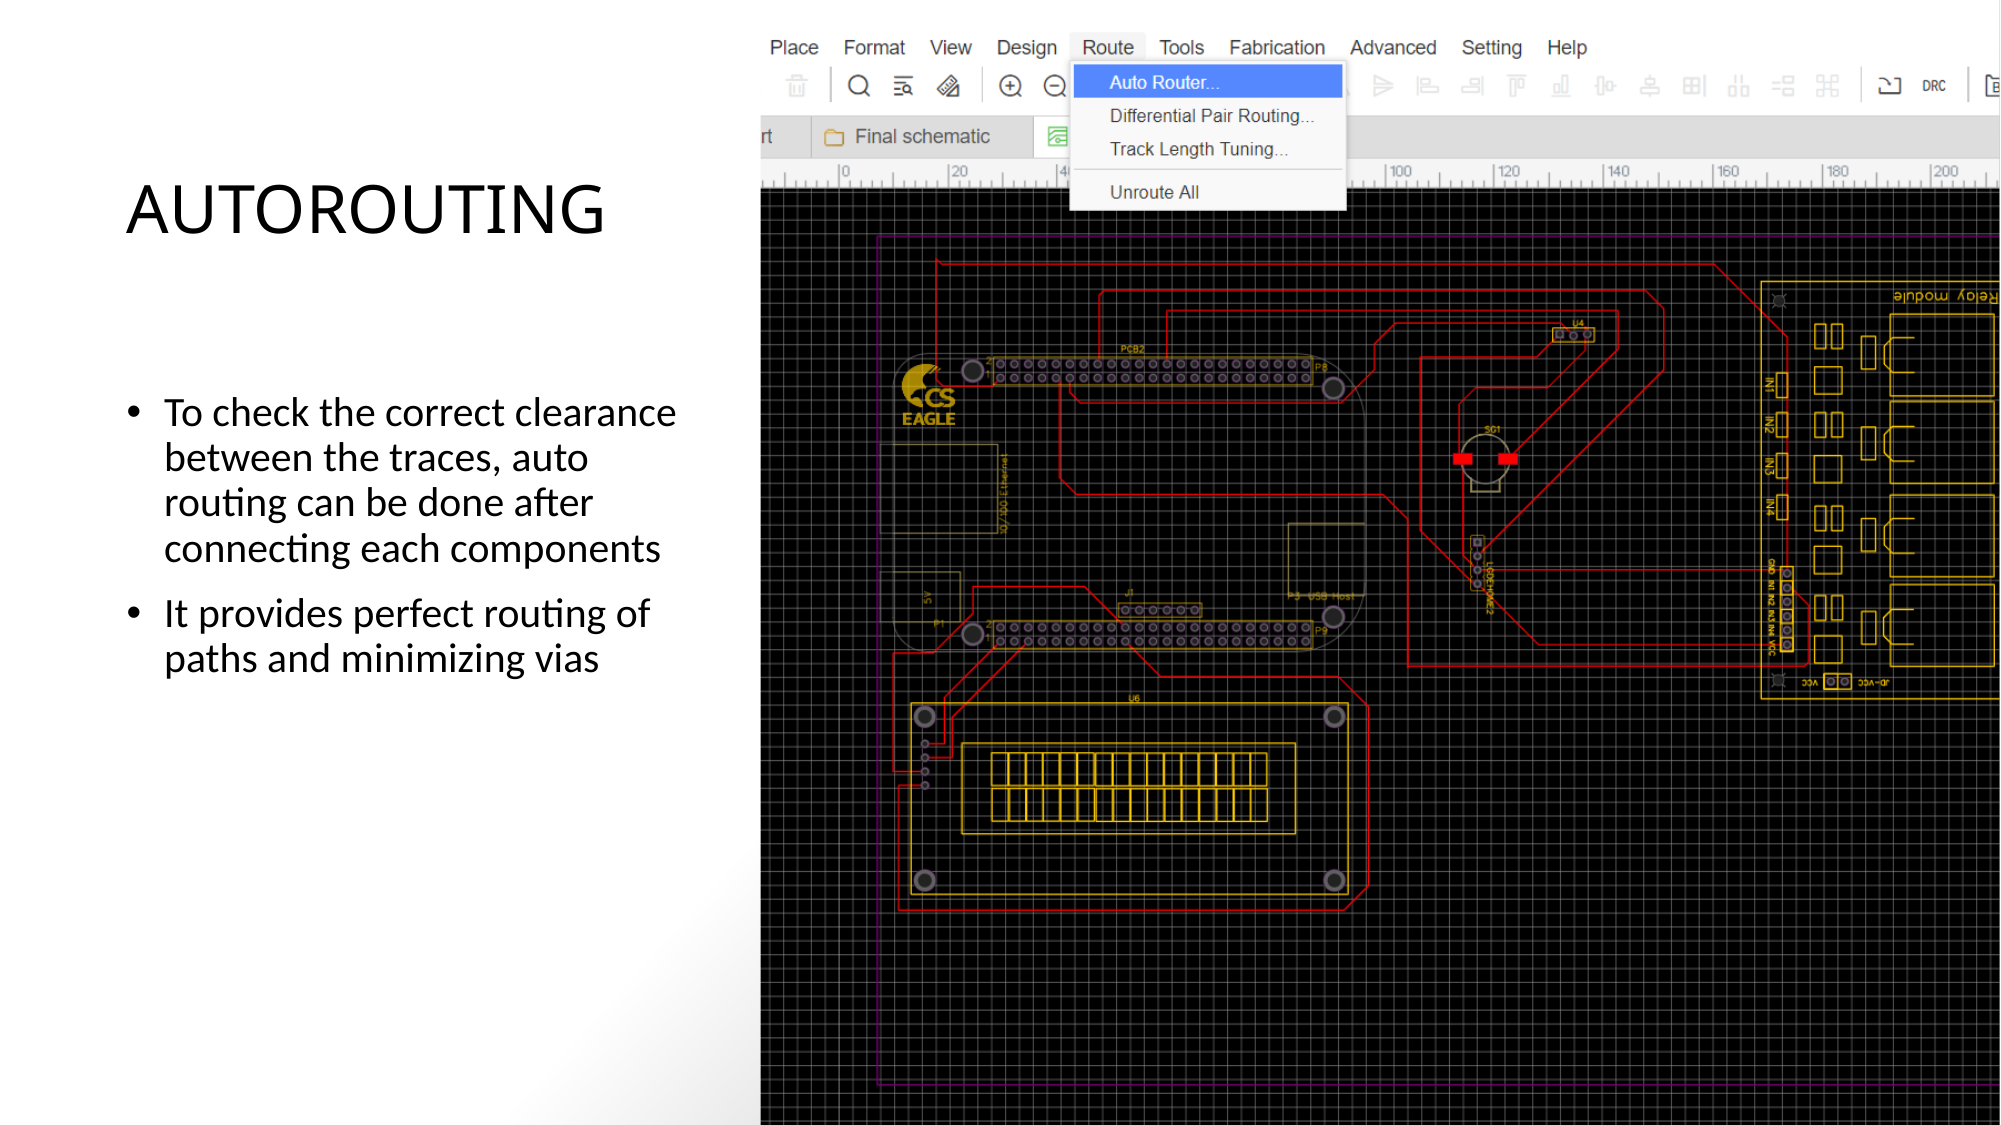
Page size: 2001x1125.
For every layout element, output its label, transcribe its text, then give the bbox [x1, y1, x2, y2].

picture [760, 0, 2000, 1125]
list To check the correct clearance between the traces, auto routing can be done after connecting each components It provides perfect routing of paths and minimizing vias [111, 383, 700, 974]
title AUTOROUTING [111, 123, 716, 301]
